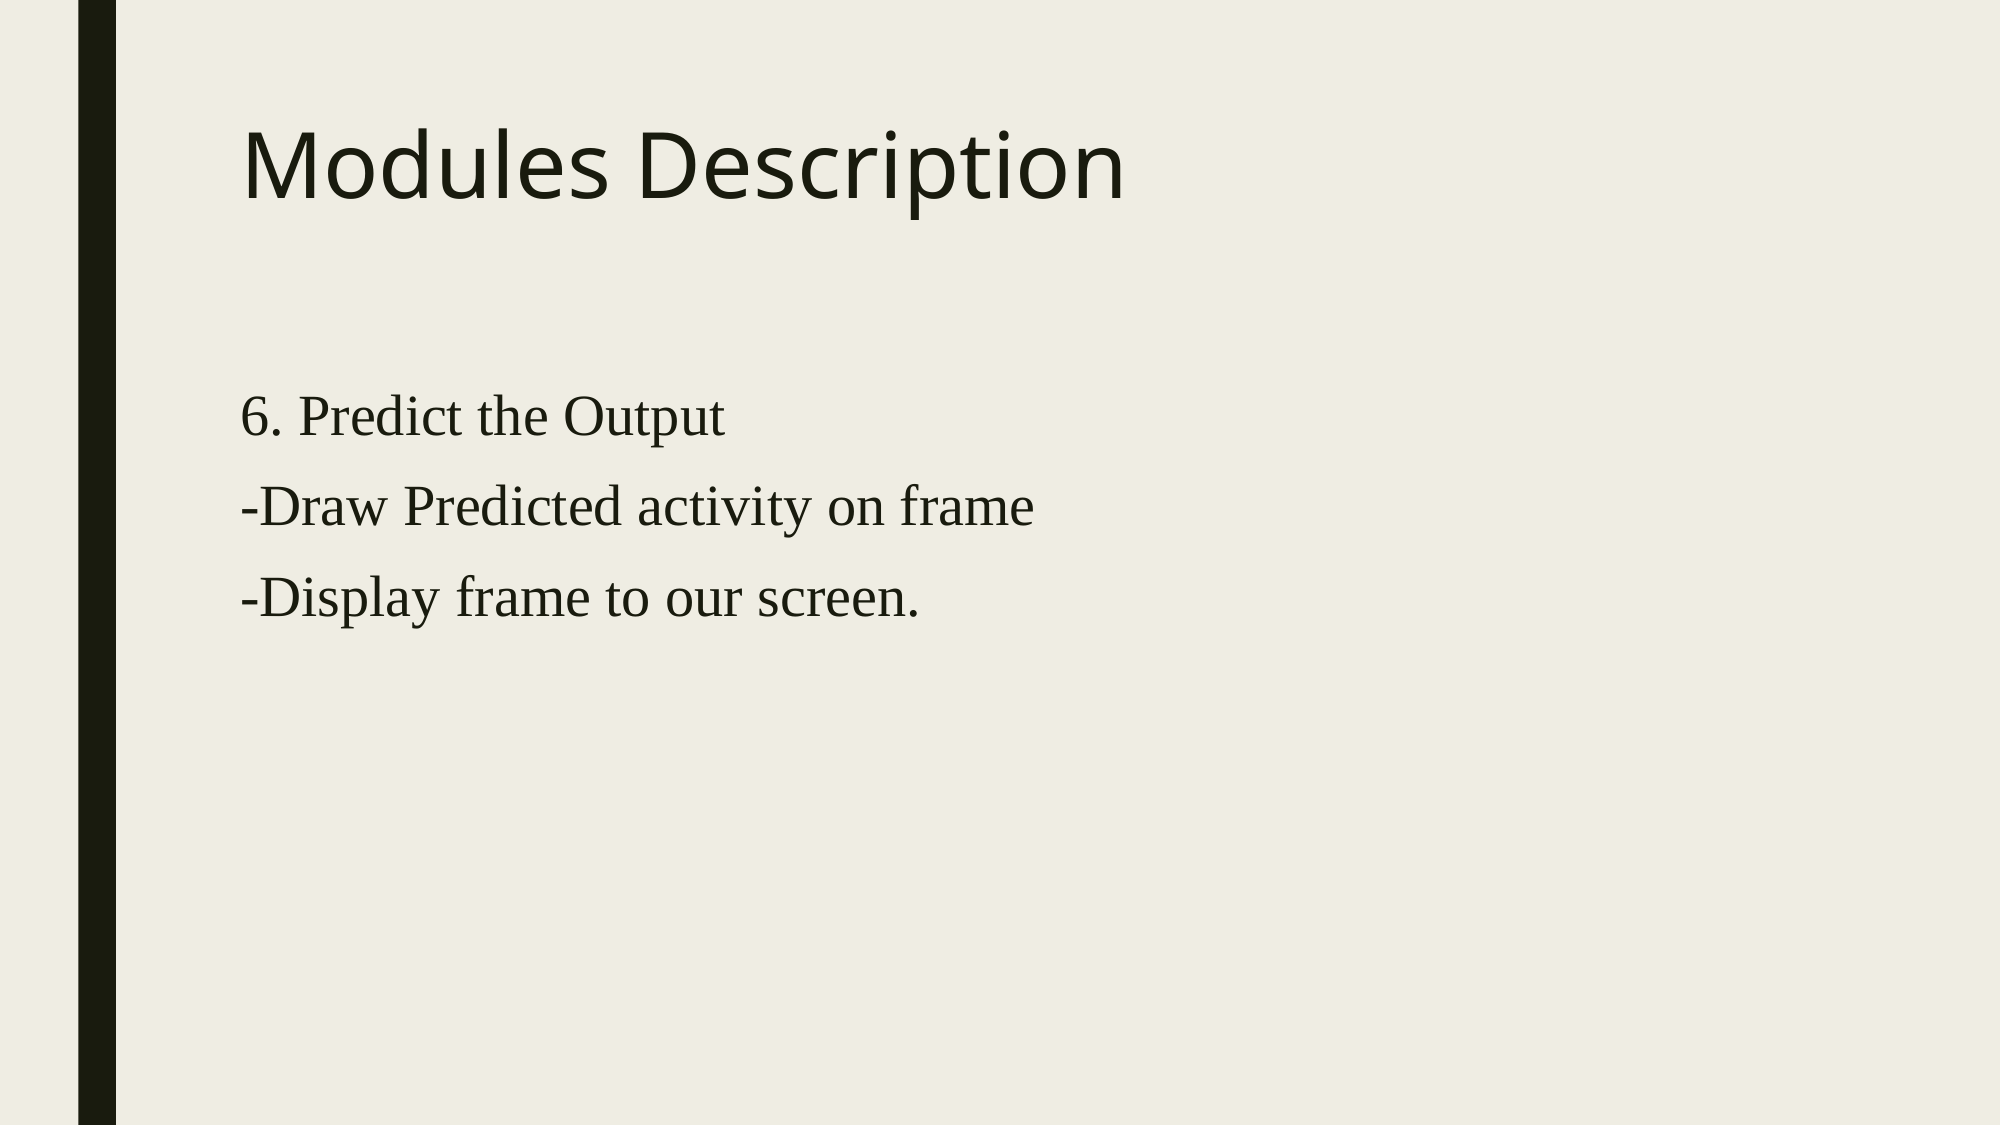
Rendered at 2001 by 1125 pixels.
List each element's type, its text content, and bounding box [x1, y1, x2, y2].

title Modules Description [225, 112, 1800, 357]
list 6. Predict the Output -Draw Predicted activity on frame -Display frame to our screen. [225, 375, 1800, 963]
